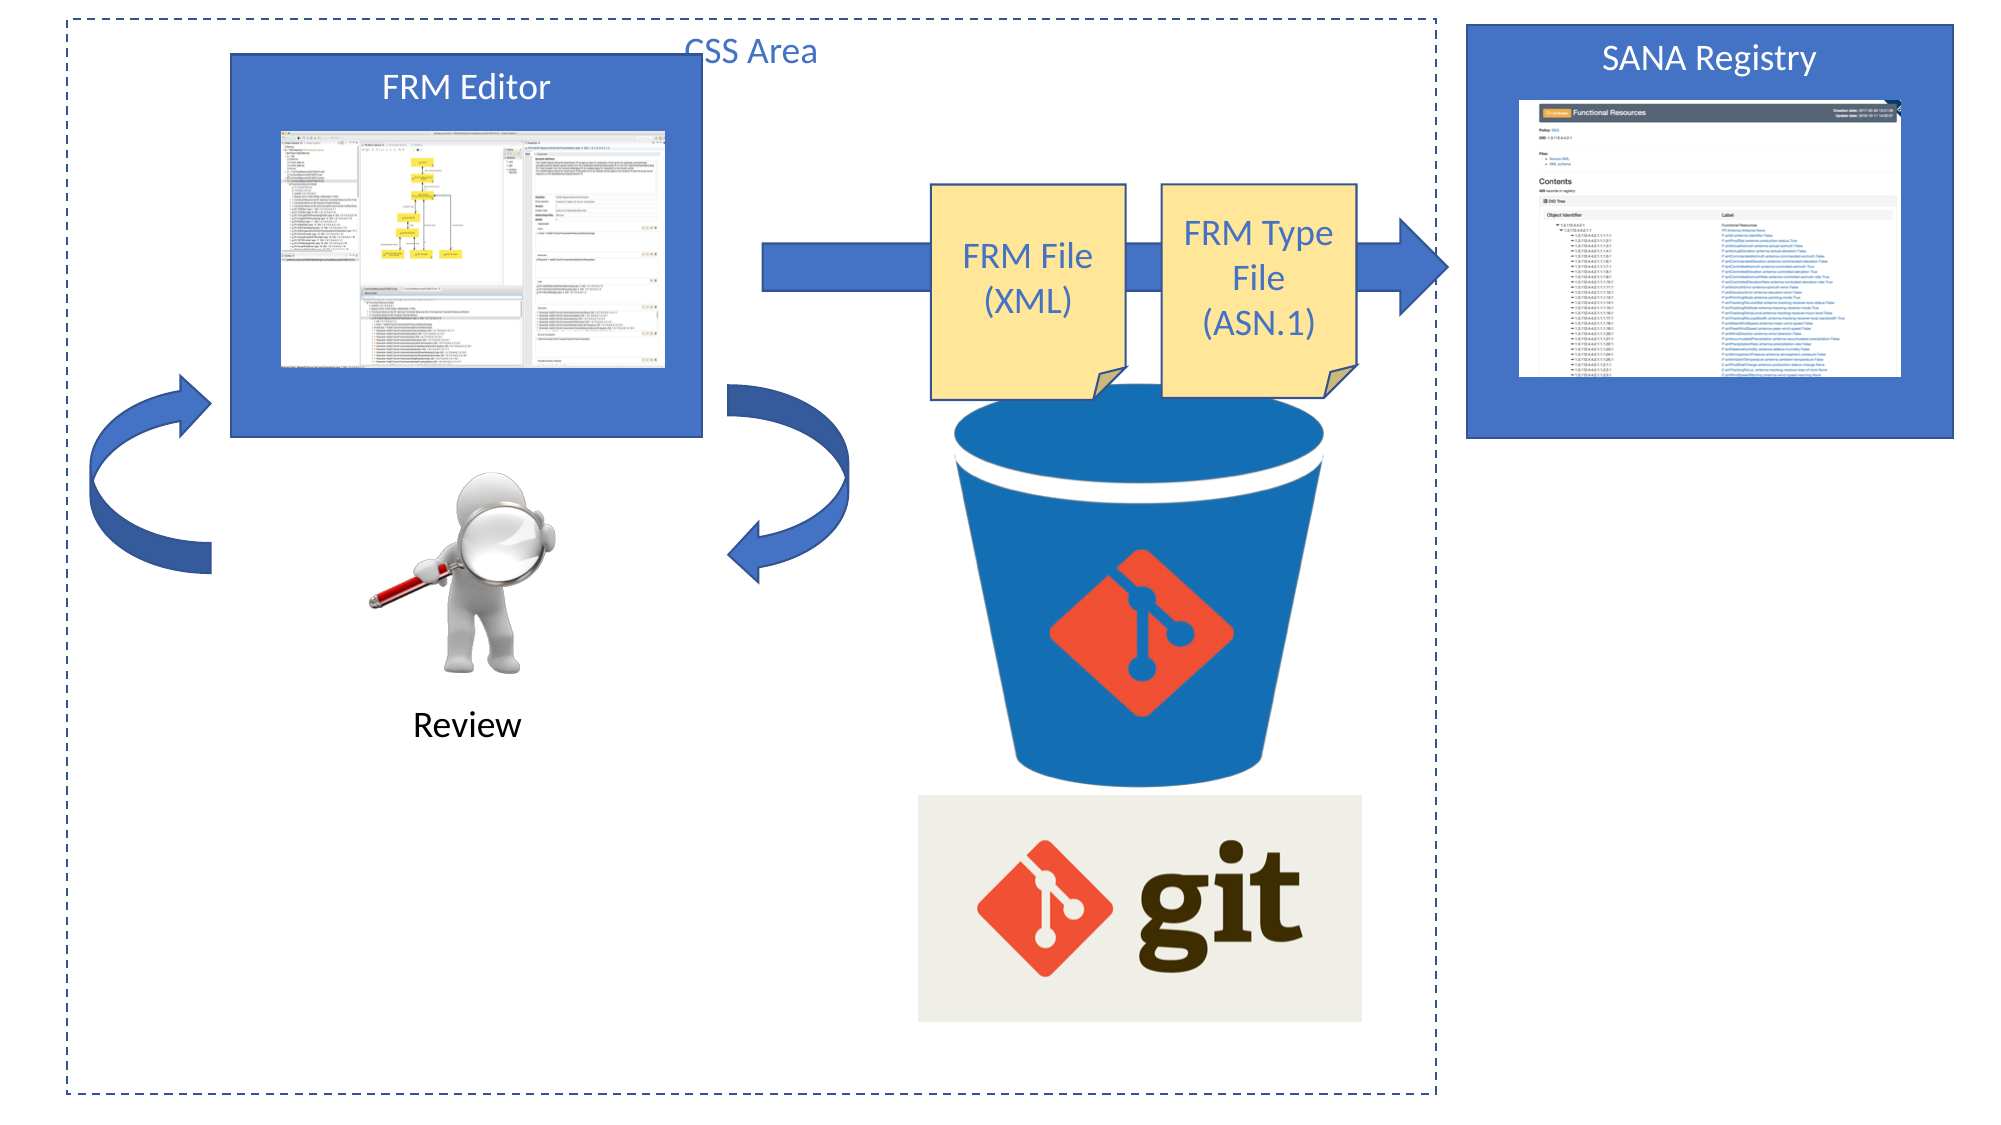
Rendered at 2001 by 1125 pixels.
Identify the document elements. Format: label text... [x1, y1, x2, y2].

text_box [89, 373, 212, 575]
picture [350, 444, 593, 687]
text_box FRM Type File (ASN.1) [1160, 183, 1358, 346]
picture [916, 346, 1362, 1022]
text_box Review [398, 692, 538, 753]
text_box [1127, 242, 1160, 292]
text_box [1358, 217, 1450, 317]
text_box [1466, 25, 1953, 439]
text_box [726, 384, 850, 585]
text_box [230, 54, 703, 438]
text_box [761, 242, 929, 292]
text_box FRM File (XML) [929, 183, 1127, 346]
text_box CSS Area [66, 18, 1437, 1095]
